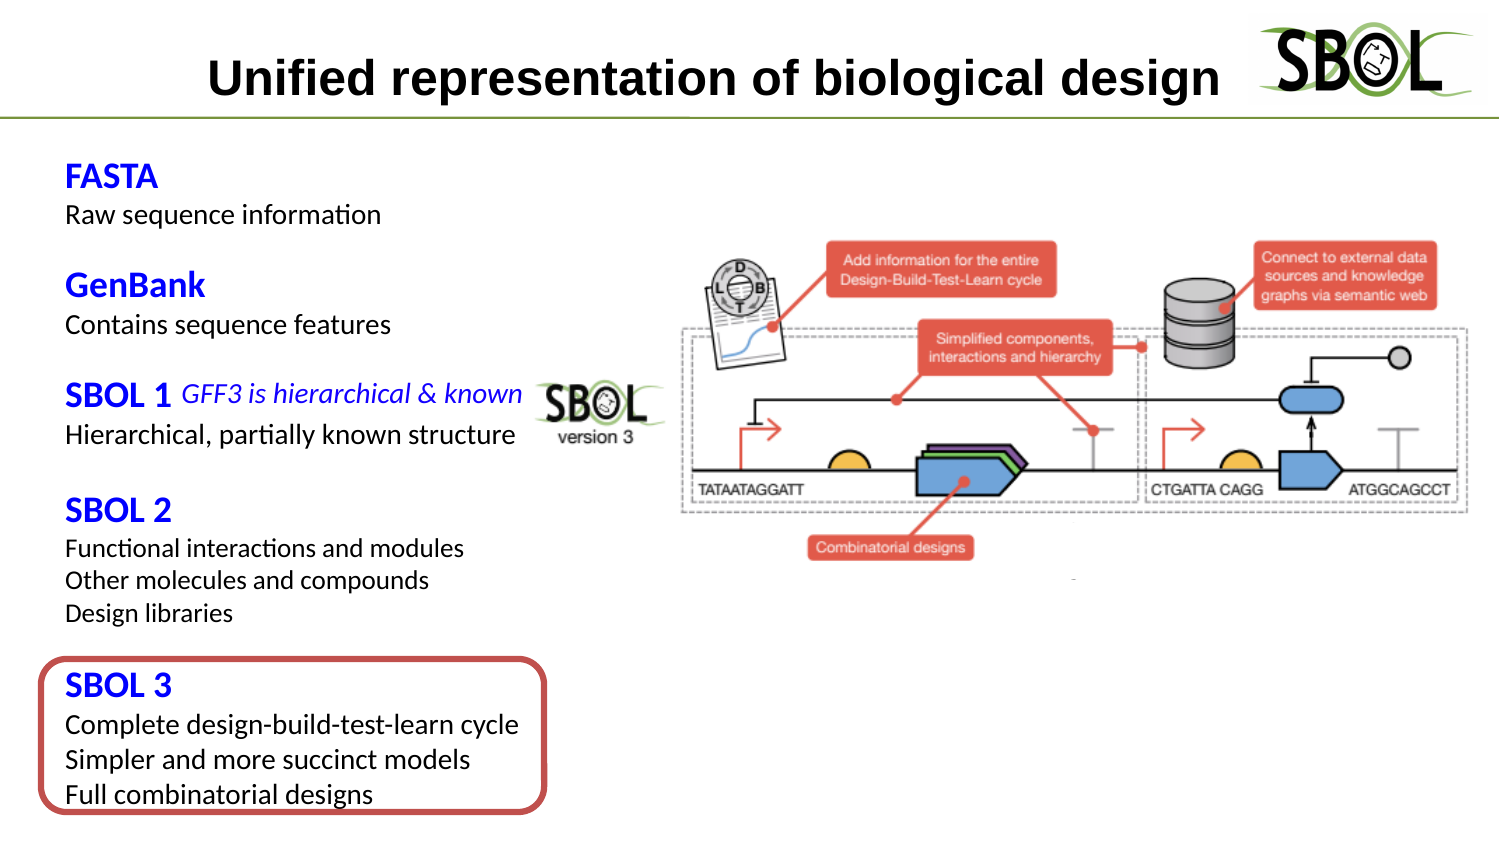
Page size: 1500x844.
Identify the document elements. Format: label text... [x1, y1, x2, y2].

text_box FASTA Raw sequence information GenBank Contains sequence features SBOL 1 Hierarchical, partially known structure SBOL 2 Functional interactions and modules Other molecules and compounds Design libraries SBOL 3 Complete design-build-test-learn cycle Simpler and more succinct models Full combinatorial designs [50, 143, 554, 818]
text_box [38, 656, 547, 815]
picture [531, 233, 1469, 580]
title Unified representation of biological design [39, 33, 1390, 118]
picture [1248, 13, 1488, 105]
text_box GFF3 is hierarchical & known [166, 367, 525, 417]
